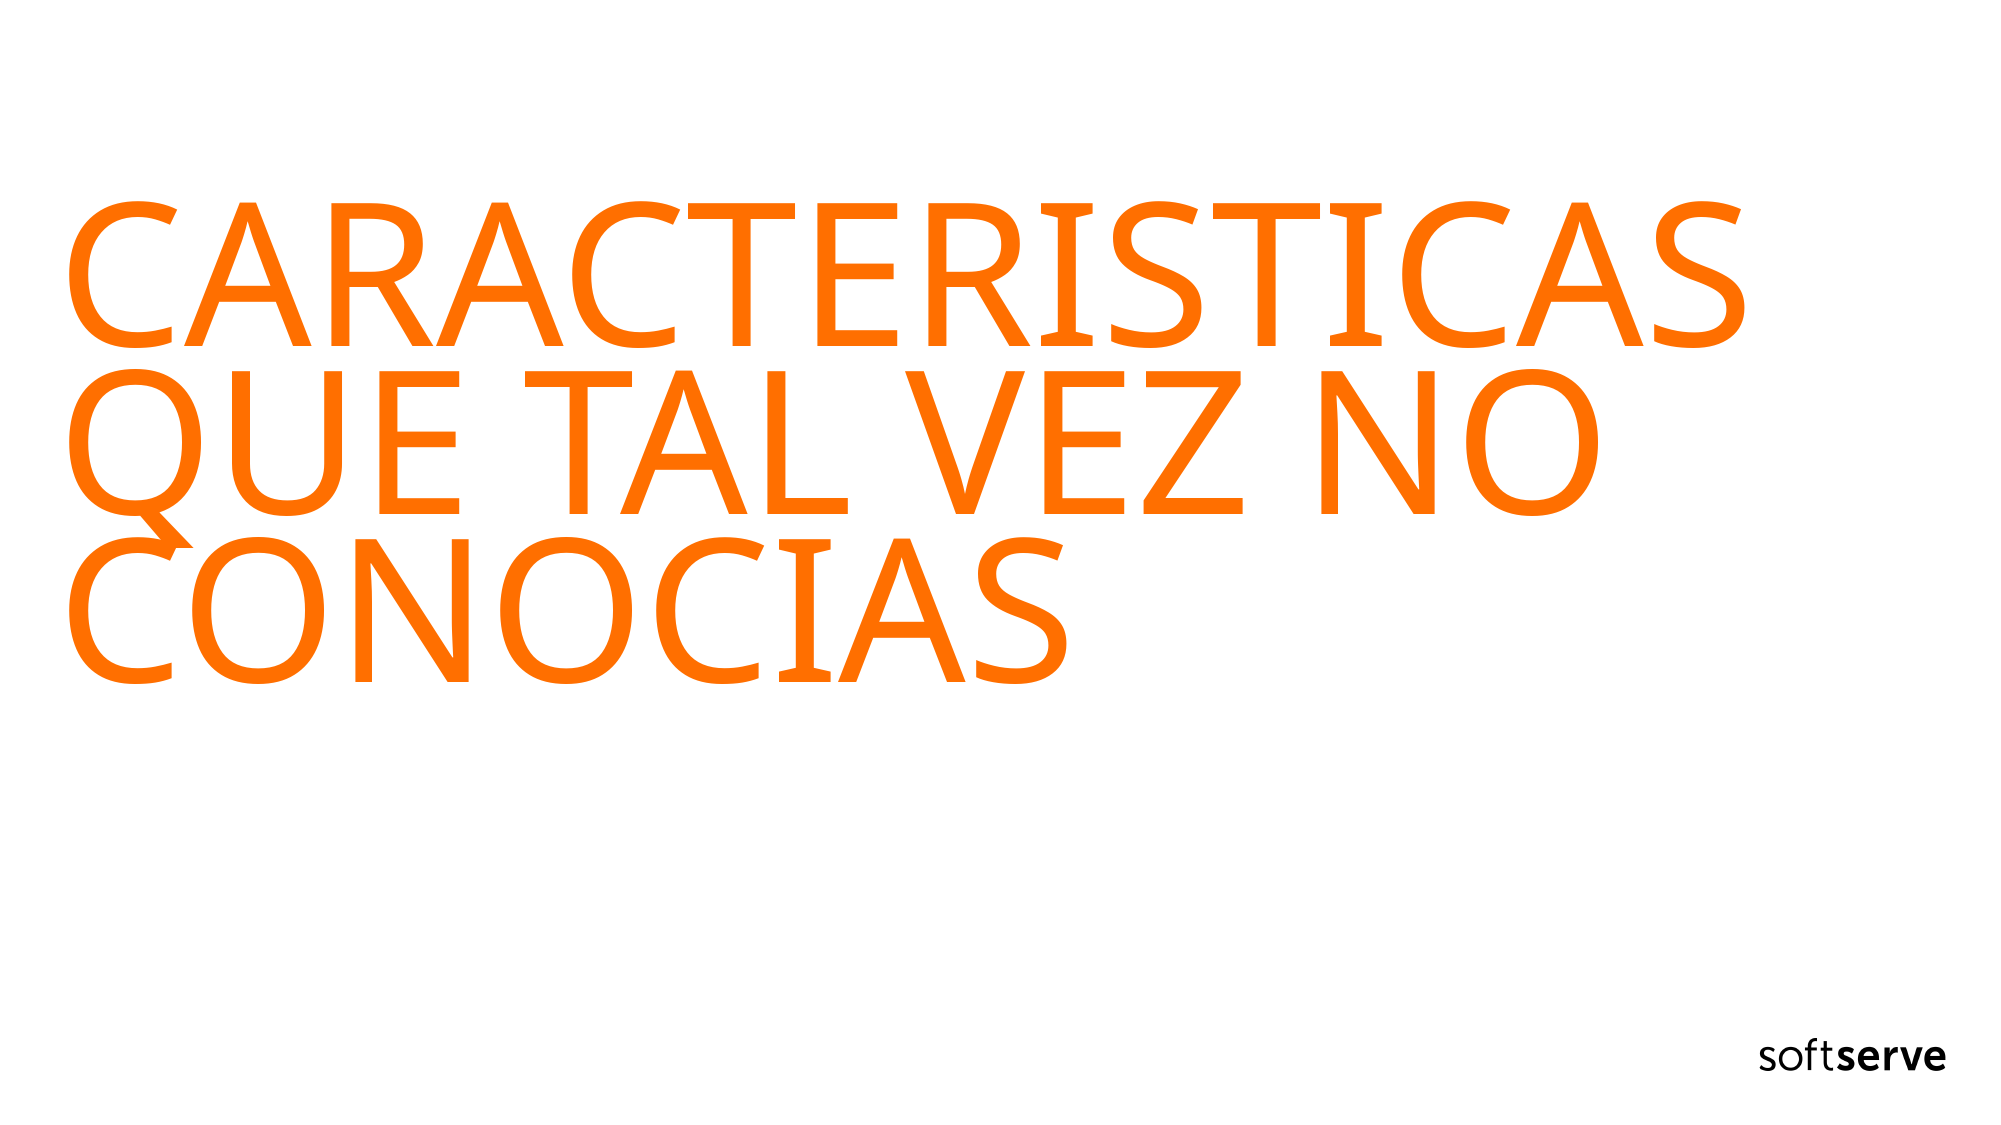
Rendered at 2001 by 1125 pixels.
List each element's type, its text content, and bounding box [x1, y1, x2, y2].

title Caracteristicas que tal vez no conocias [57, 204, 1943, 1125]
